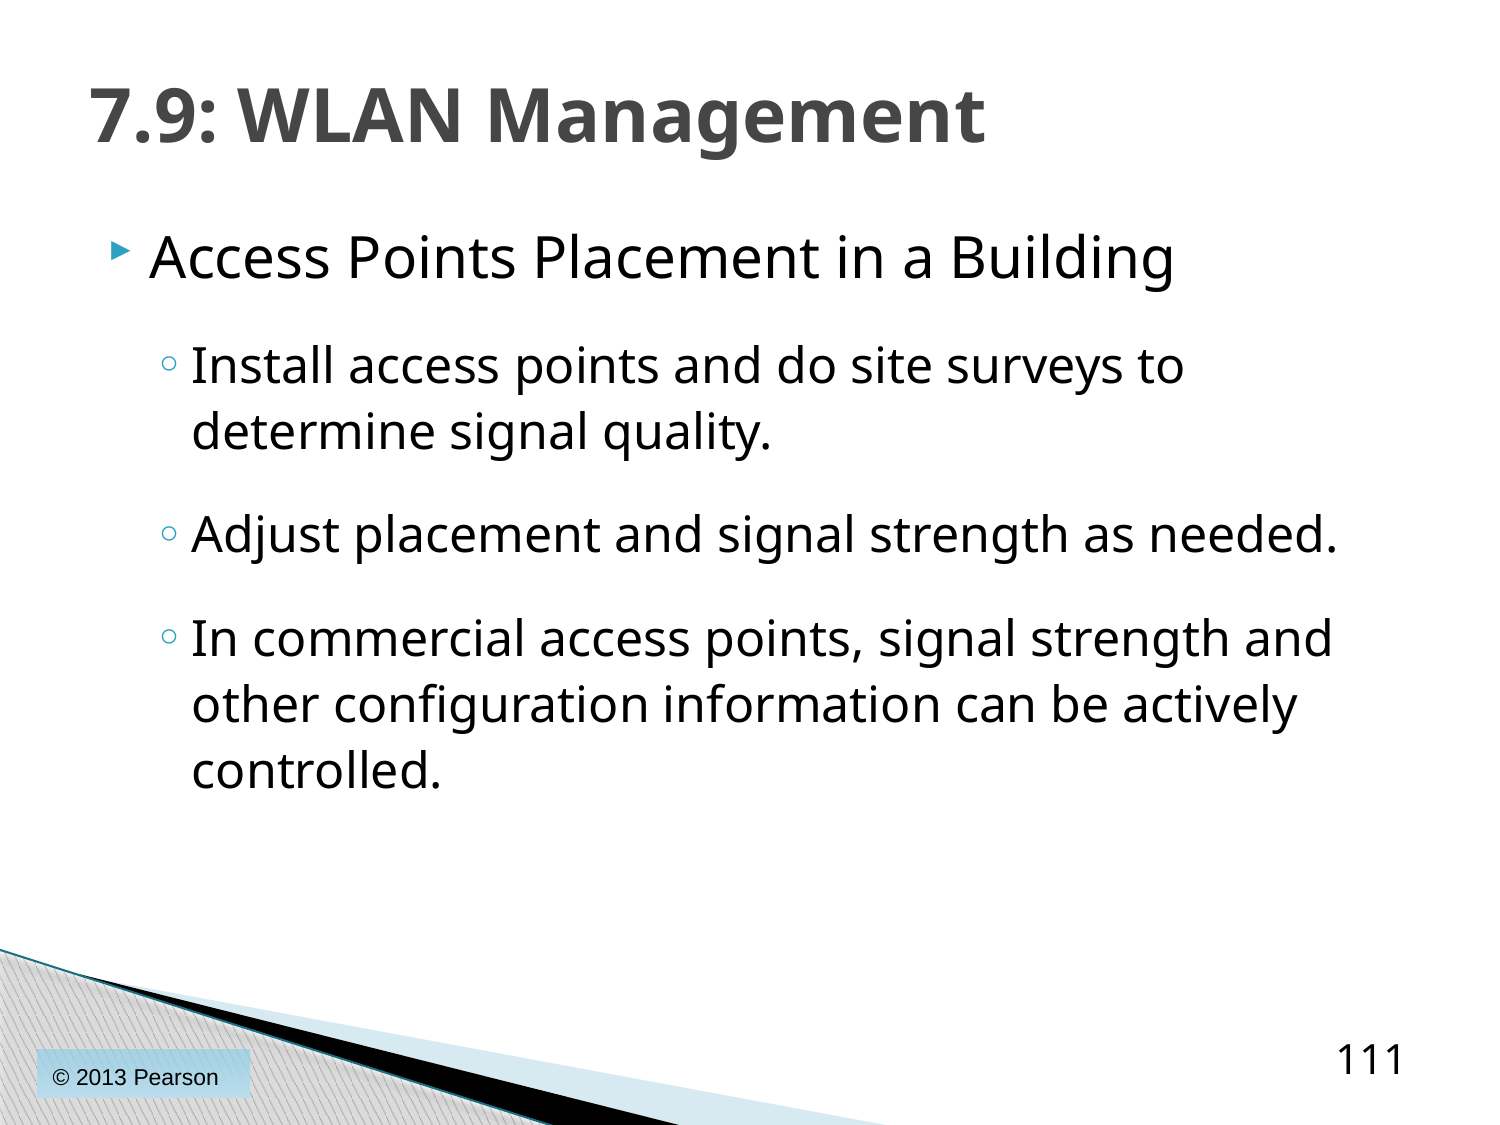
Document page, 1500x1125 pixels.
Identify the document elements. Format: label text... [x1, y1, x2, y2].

slide_number 111 [1287, 1037, 1423, 1098]
title 7.9: WLAN Management [75, 37, 1425, 188]
list Access Points Placement in a Building Install access points and do site surveys to determine signal quality. Adjust placement and signal strength as needed. In commercial access points, signal strength and other configuration information can be actively controlled. [74, 212, 1426, 1008]
footer © 2013 Pearson [37, 1050, 250, 1098]
